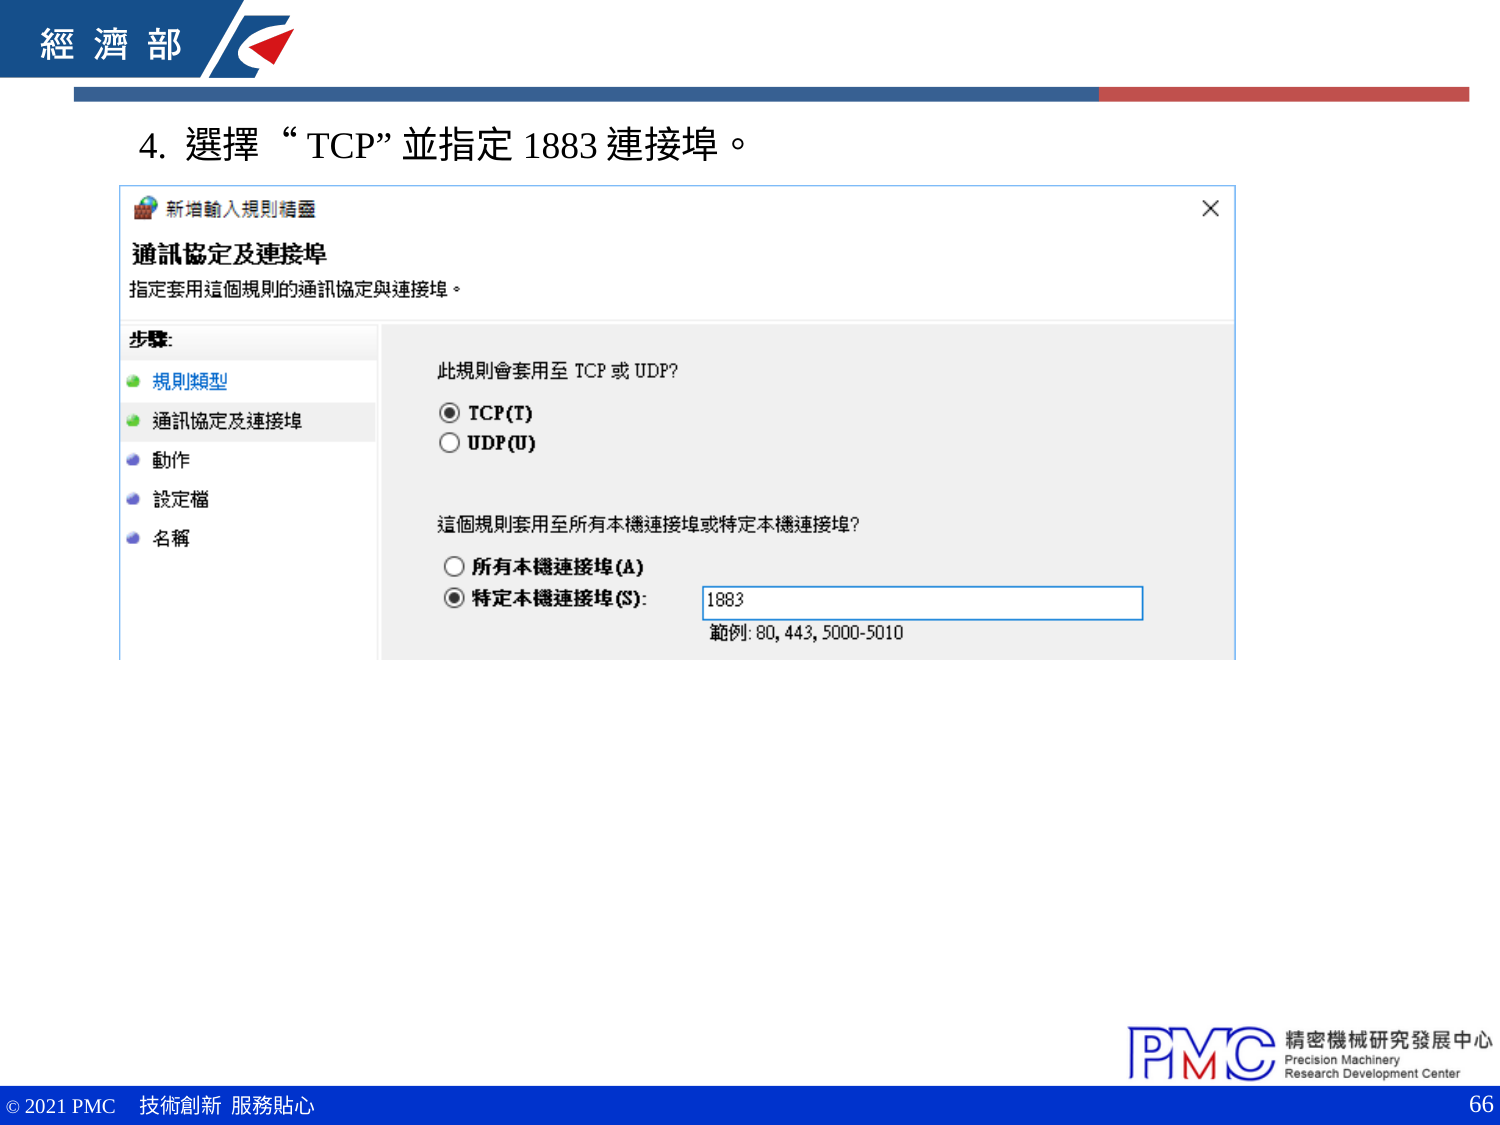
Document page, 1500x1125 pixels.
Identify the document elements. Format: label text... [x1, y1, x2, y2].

picture [119, 185, 1236, 660]
picture [1126, 1024, 1493, 1083]
text_box 4. 選擇“TCP”並指定1883連接埠。 [123, 113, 882, 174]
slide_number 66 [1439, 1086, 1500, 1124]
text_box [73, 86, 1470, 102]
picture [0, 0, 294, 78]
